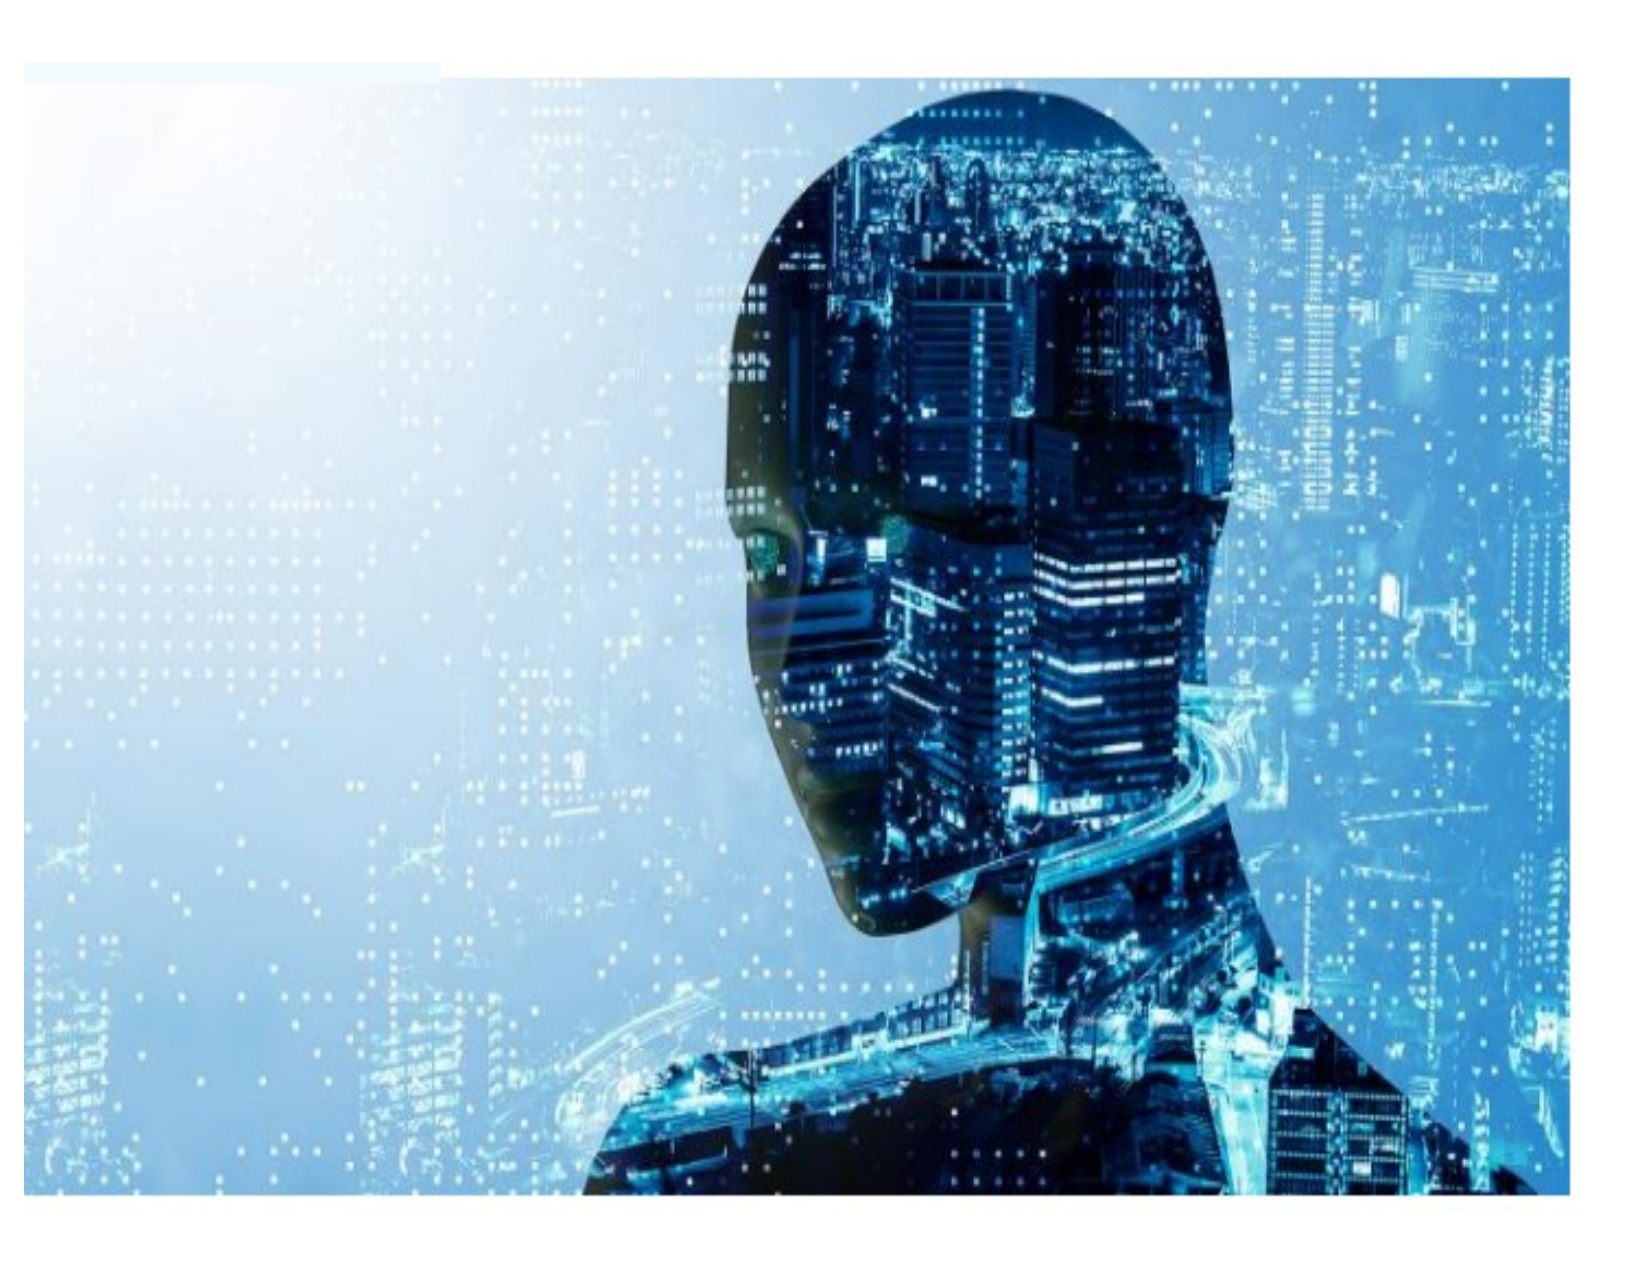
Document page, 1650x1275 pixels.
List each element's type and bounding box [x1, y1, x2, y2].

picture [24, 62, 1575, 1213]
